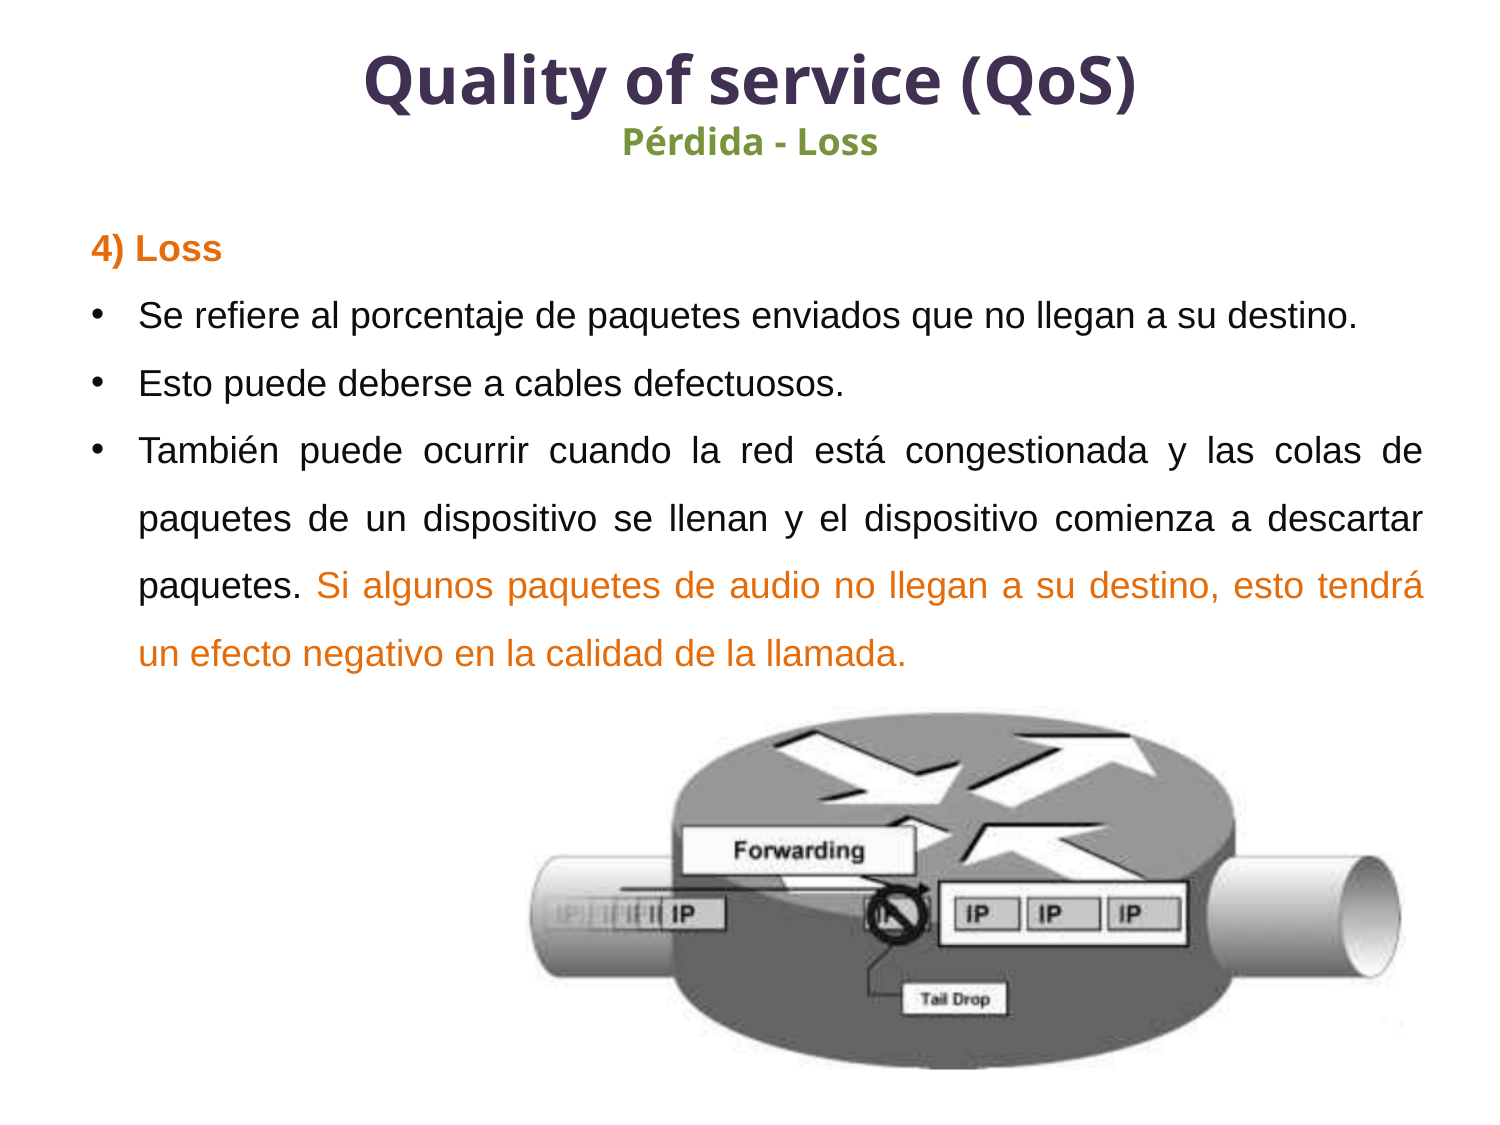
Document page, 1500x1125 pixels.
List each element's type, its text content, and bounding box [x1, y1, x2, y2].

list 4) Loss Se refiere al porcentaje de paquetes enviados que no llegan a su destino. Esto puede deberse a cables defectuosos. También puede ocurrir cuando la red está congestionada y las colas de paquetes de un dispositivo se llenan y el dispositivo comienza a descartar paquetes. Si algunos paquetes de audio no llegan a su destino, esto tendrá un efecto negativo en la calidad de la llamada. [29, 193, 1439, 705]
text_box Quality of service (QoS) Pérdida - Loss [168, 6, 1332, 194]
picture [525, 705, 1407, 1078]
